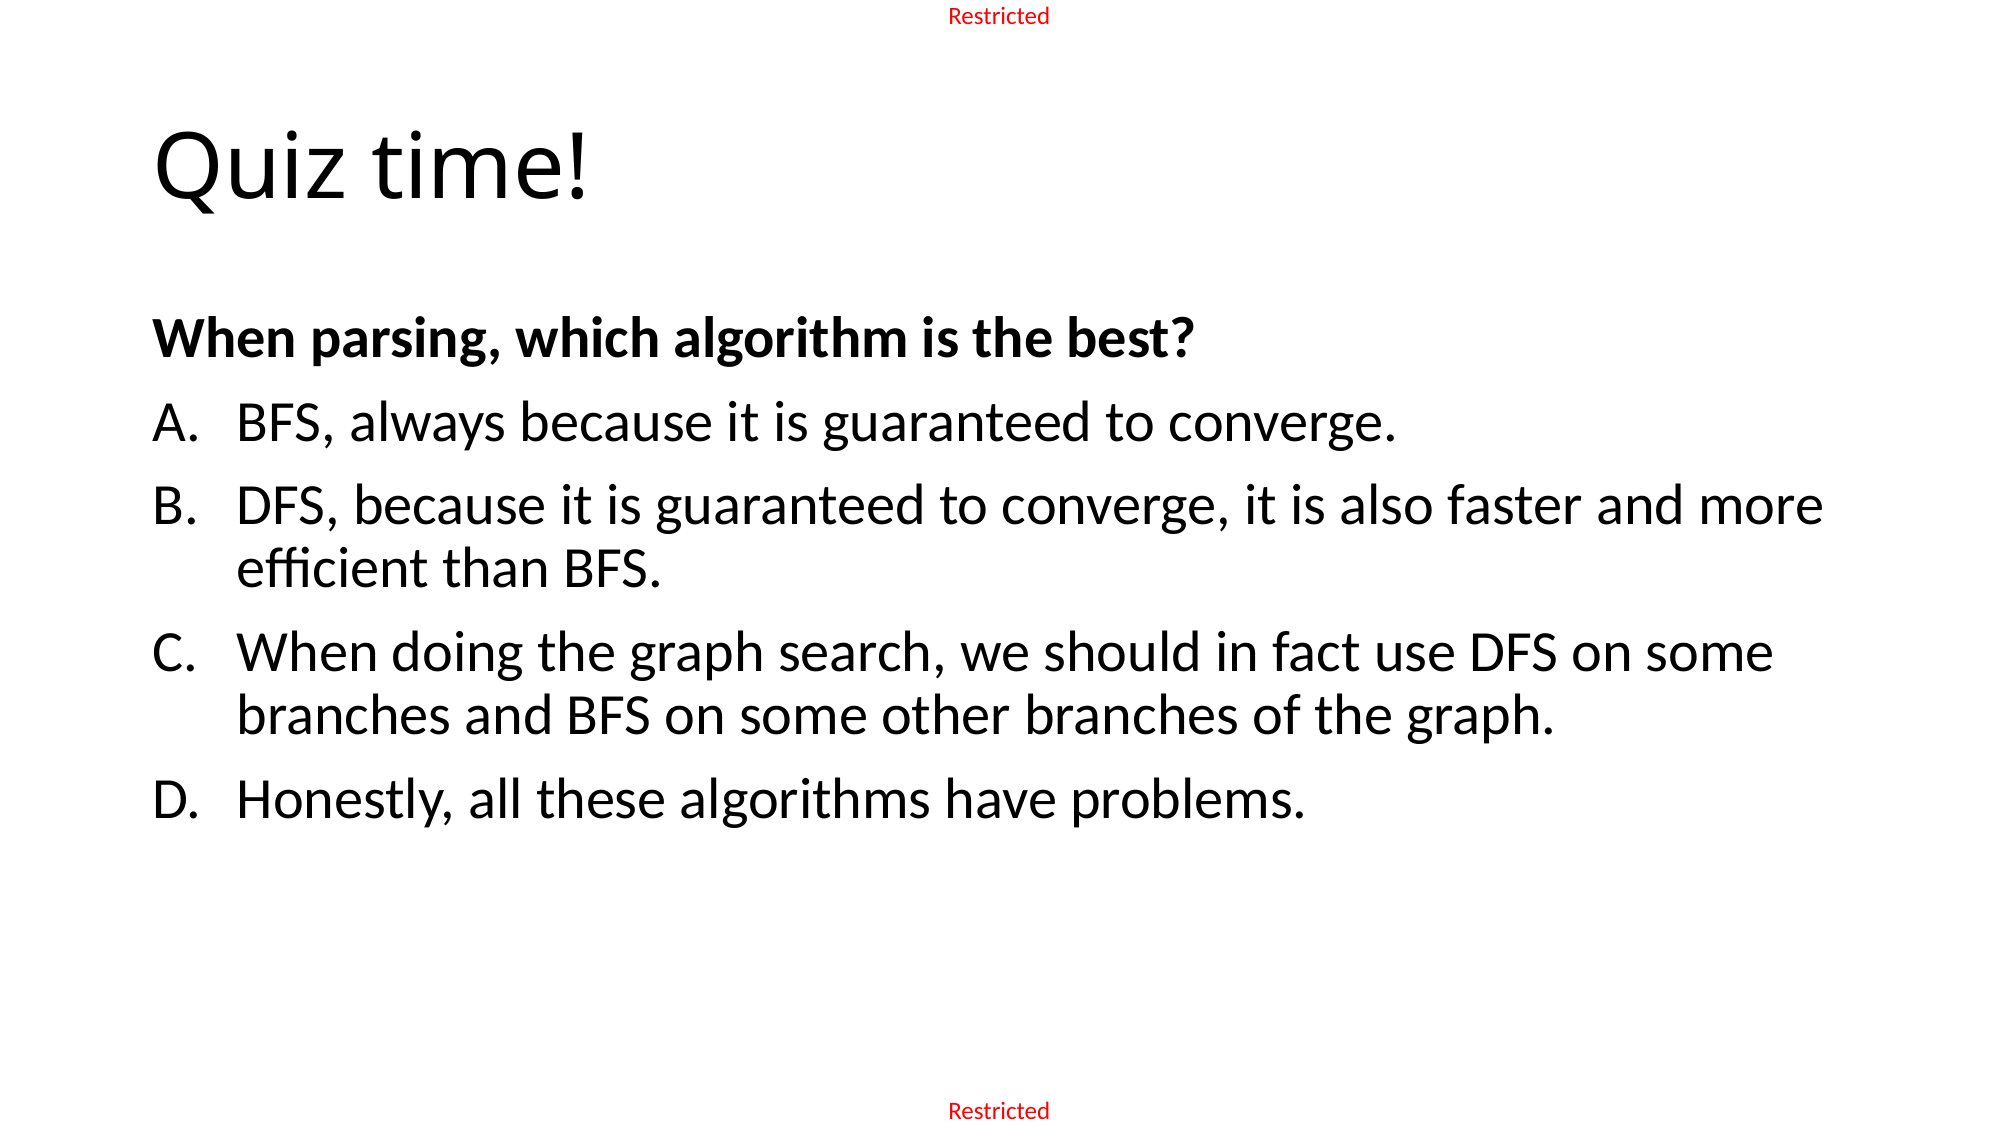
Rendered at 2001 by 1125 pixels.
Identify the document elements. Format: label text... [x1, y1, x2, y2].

title Quiz time! [137, 59, 1863, 278]
list When parsing, which algorithm is the best? BFS, always because it is guaranteed to converge. DFS, because it is guaranteed to converge, it is also faster and more efficient than BFS. When doing the graph search, we should in fact use DFS on some branches and BFS on some other branches of the graph. Honestly, all these algorithms have problems. [137, 299, 1863, 1014]
